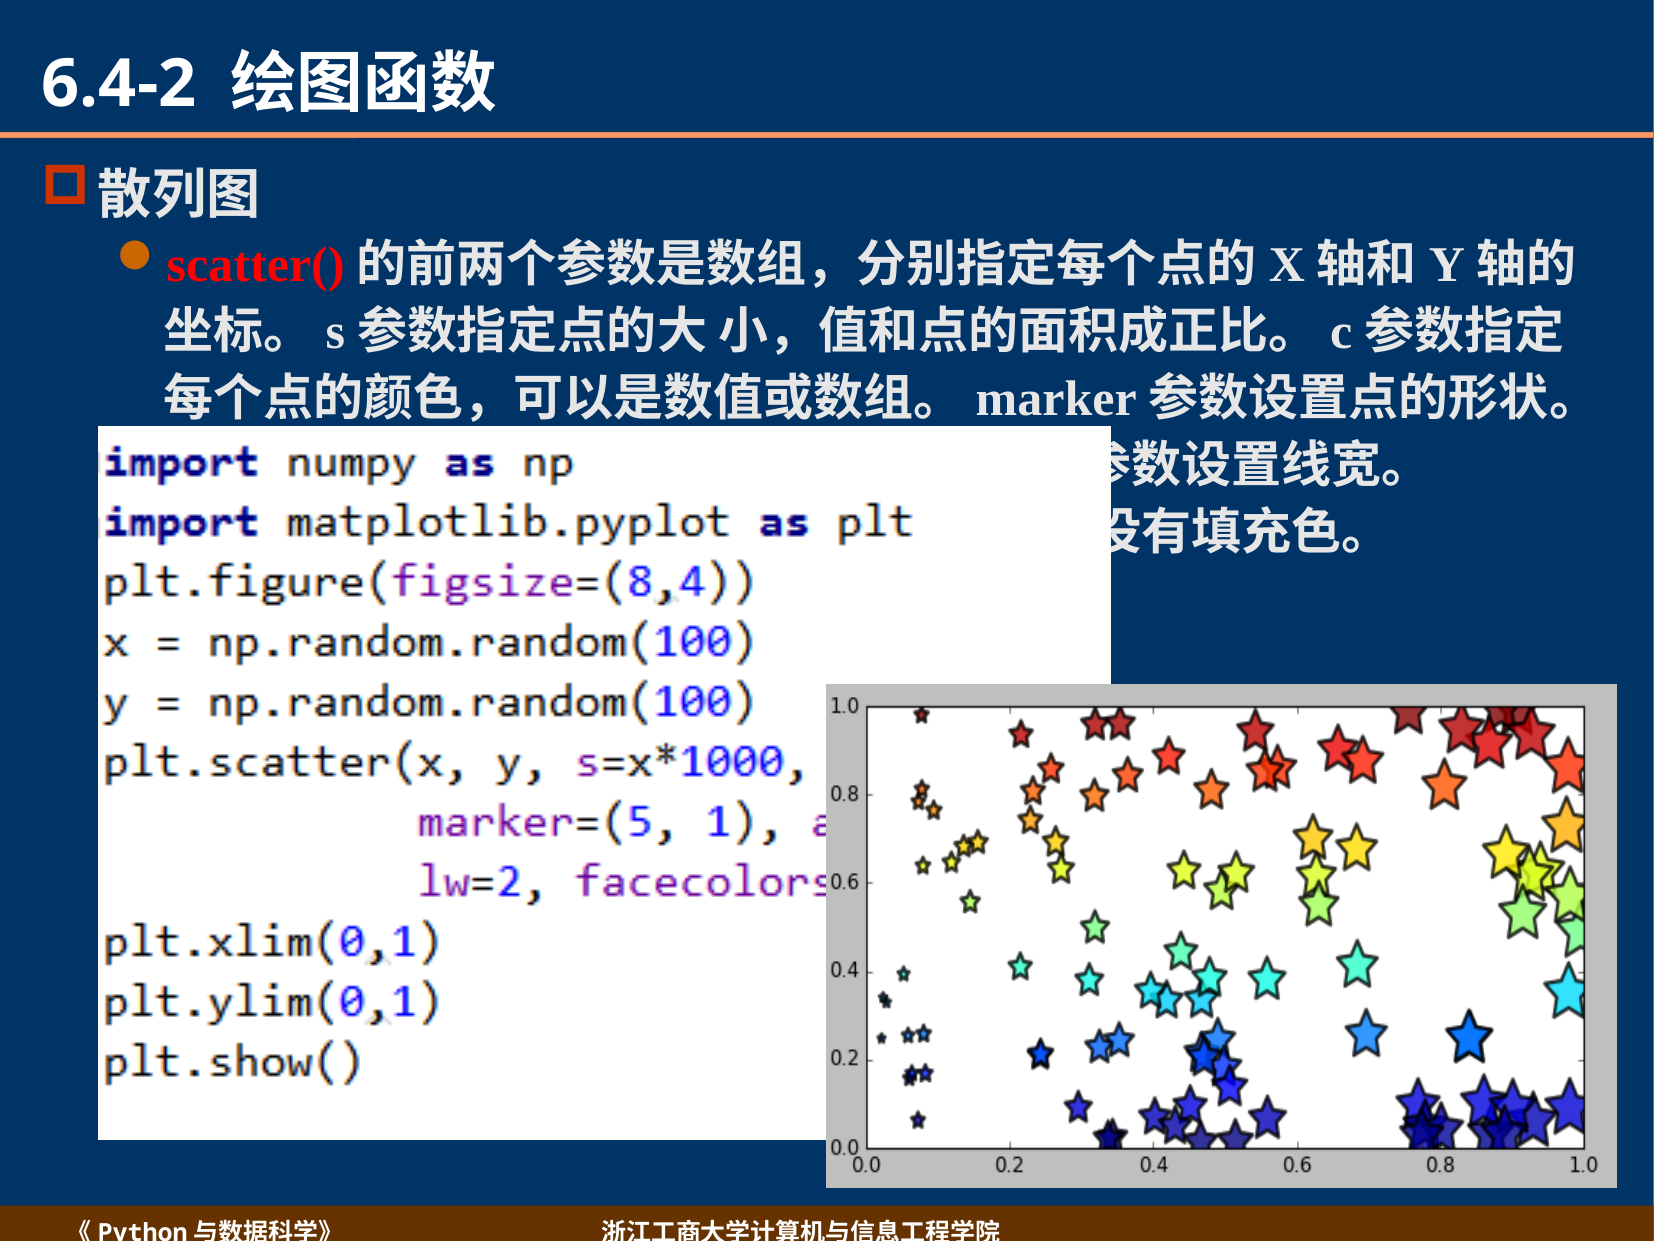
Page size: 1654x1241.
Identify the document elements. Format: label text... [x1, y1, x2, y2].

list 散列图 scatter()的前两个参数是数组，分别指定每个点的X轴和Y轴的坐标。s参数指定点的大 小，值和点的面积成正比。c参数指定每个点的颜色，可以是数值或数组。marker参数设置点的形状。通过alpha参数设置点的透明度，通过lw参数设置线宽。 facecolors参数为“none”时，表示散列点没有填充色。 [41, 151, 1601, 1195]
title 6.4-2 绘图函数 [41, 22, 1601, 128]
picture [98, 426, 1618, 1189]
